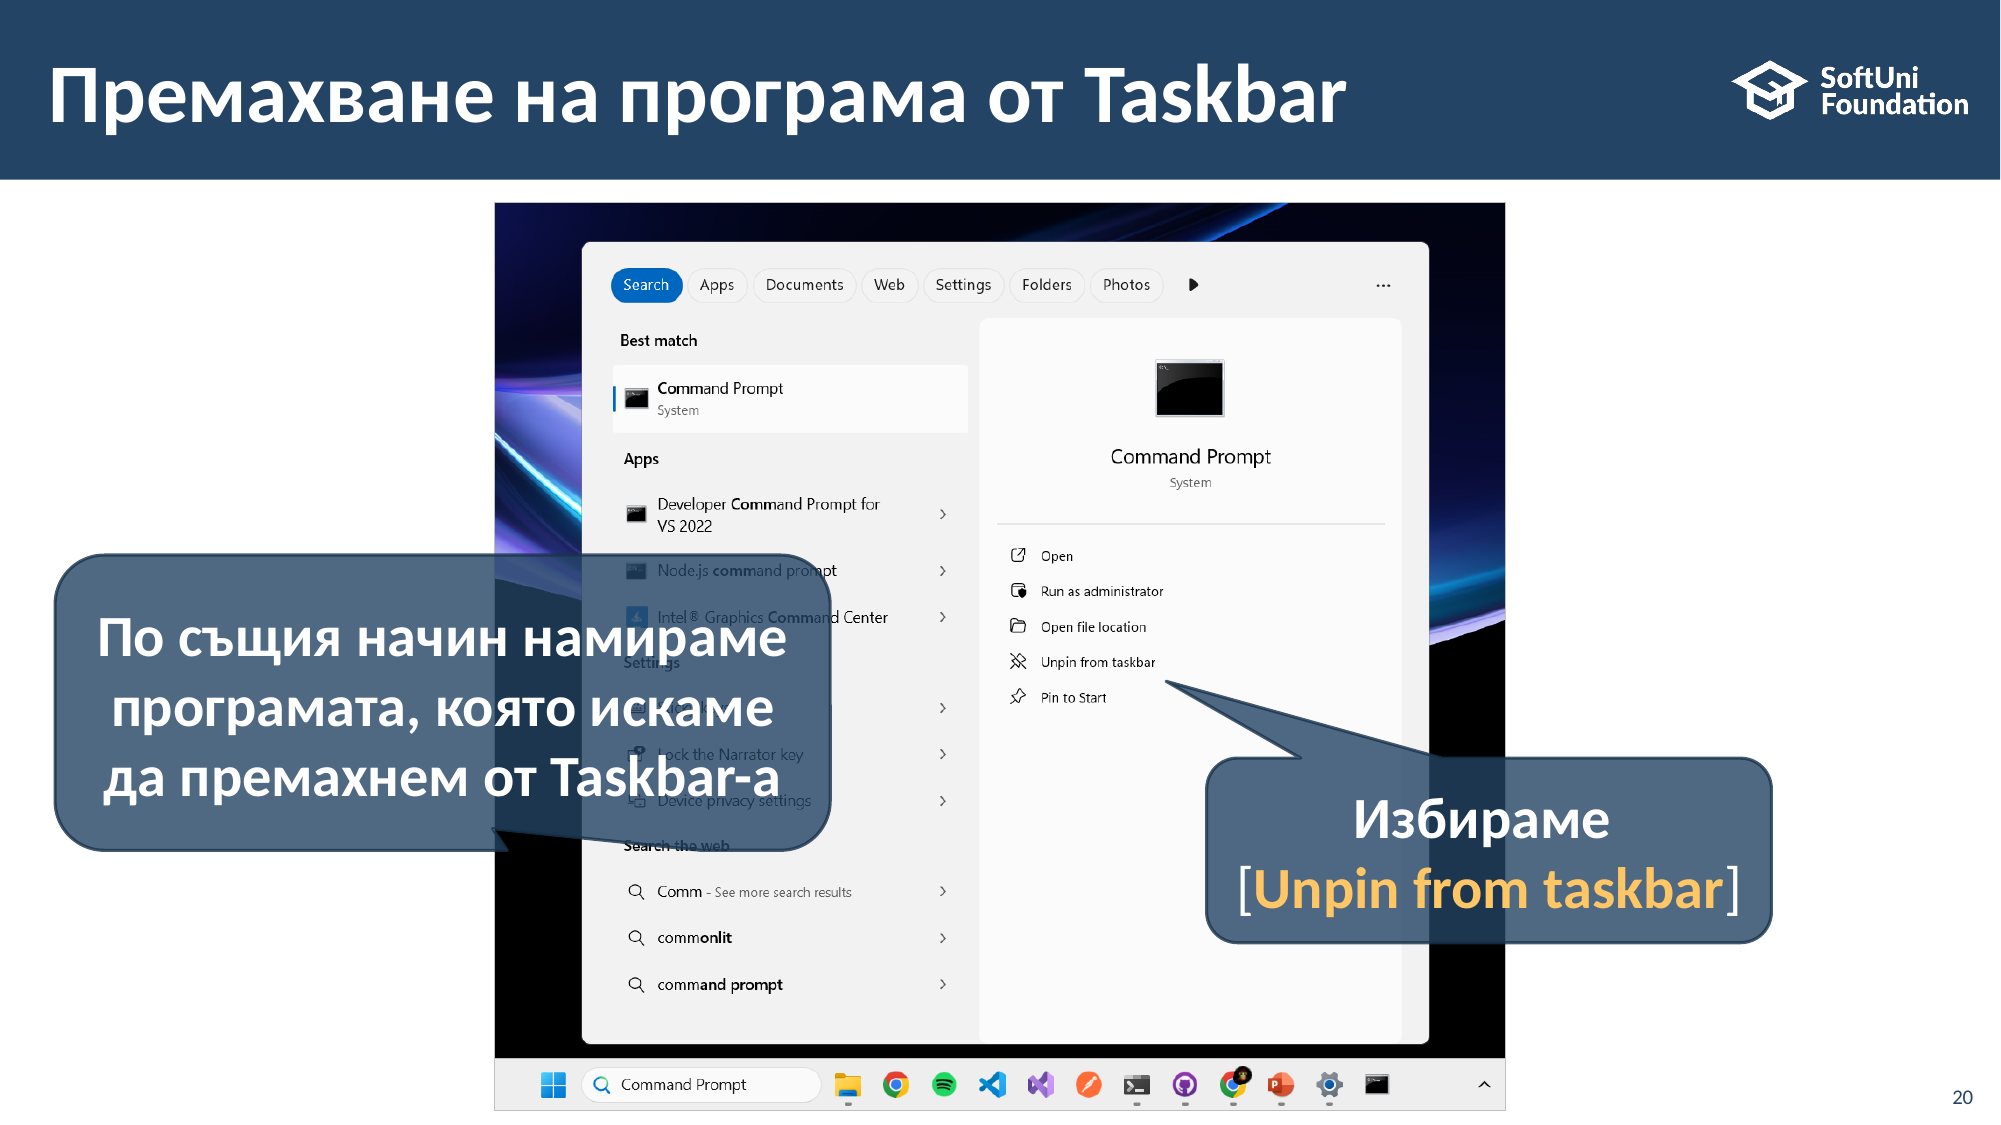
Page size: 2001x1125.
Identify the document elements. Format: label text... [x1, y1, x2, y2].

text_box По същия начин намираме програмата, която искаме да премахнем от Taskbar-а [53, 552, 489, 853]
slide_number 20 [1927, 1067, 1989, 1117]
text_box Избираме [Unpin from taskbar] [1511, 756, 1774, 945]
title Премахване на програма от Taskbar [31, 16, 1716, 162]
picture [1731, 60, 1968, 120]
picture [494, 202, 1506, 1111]
